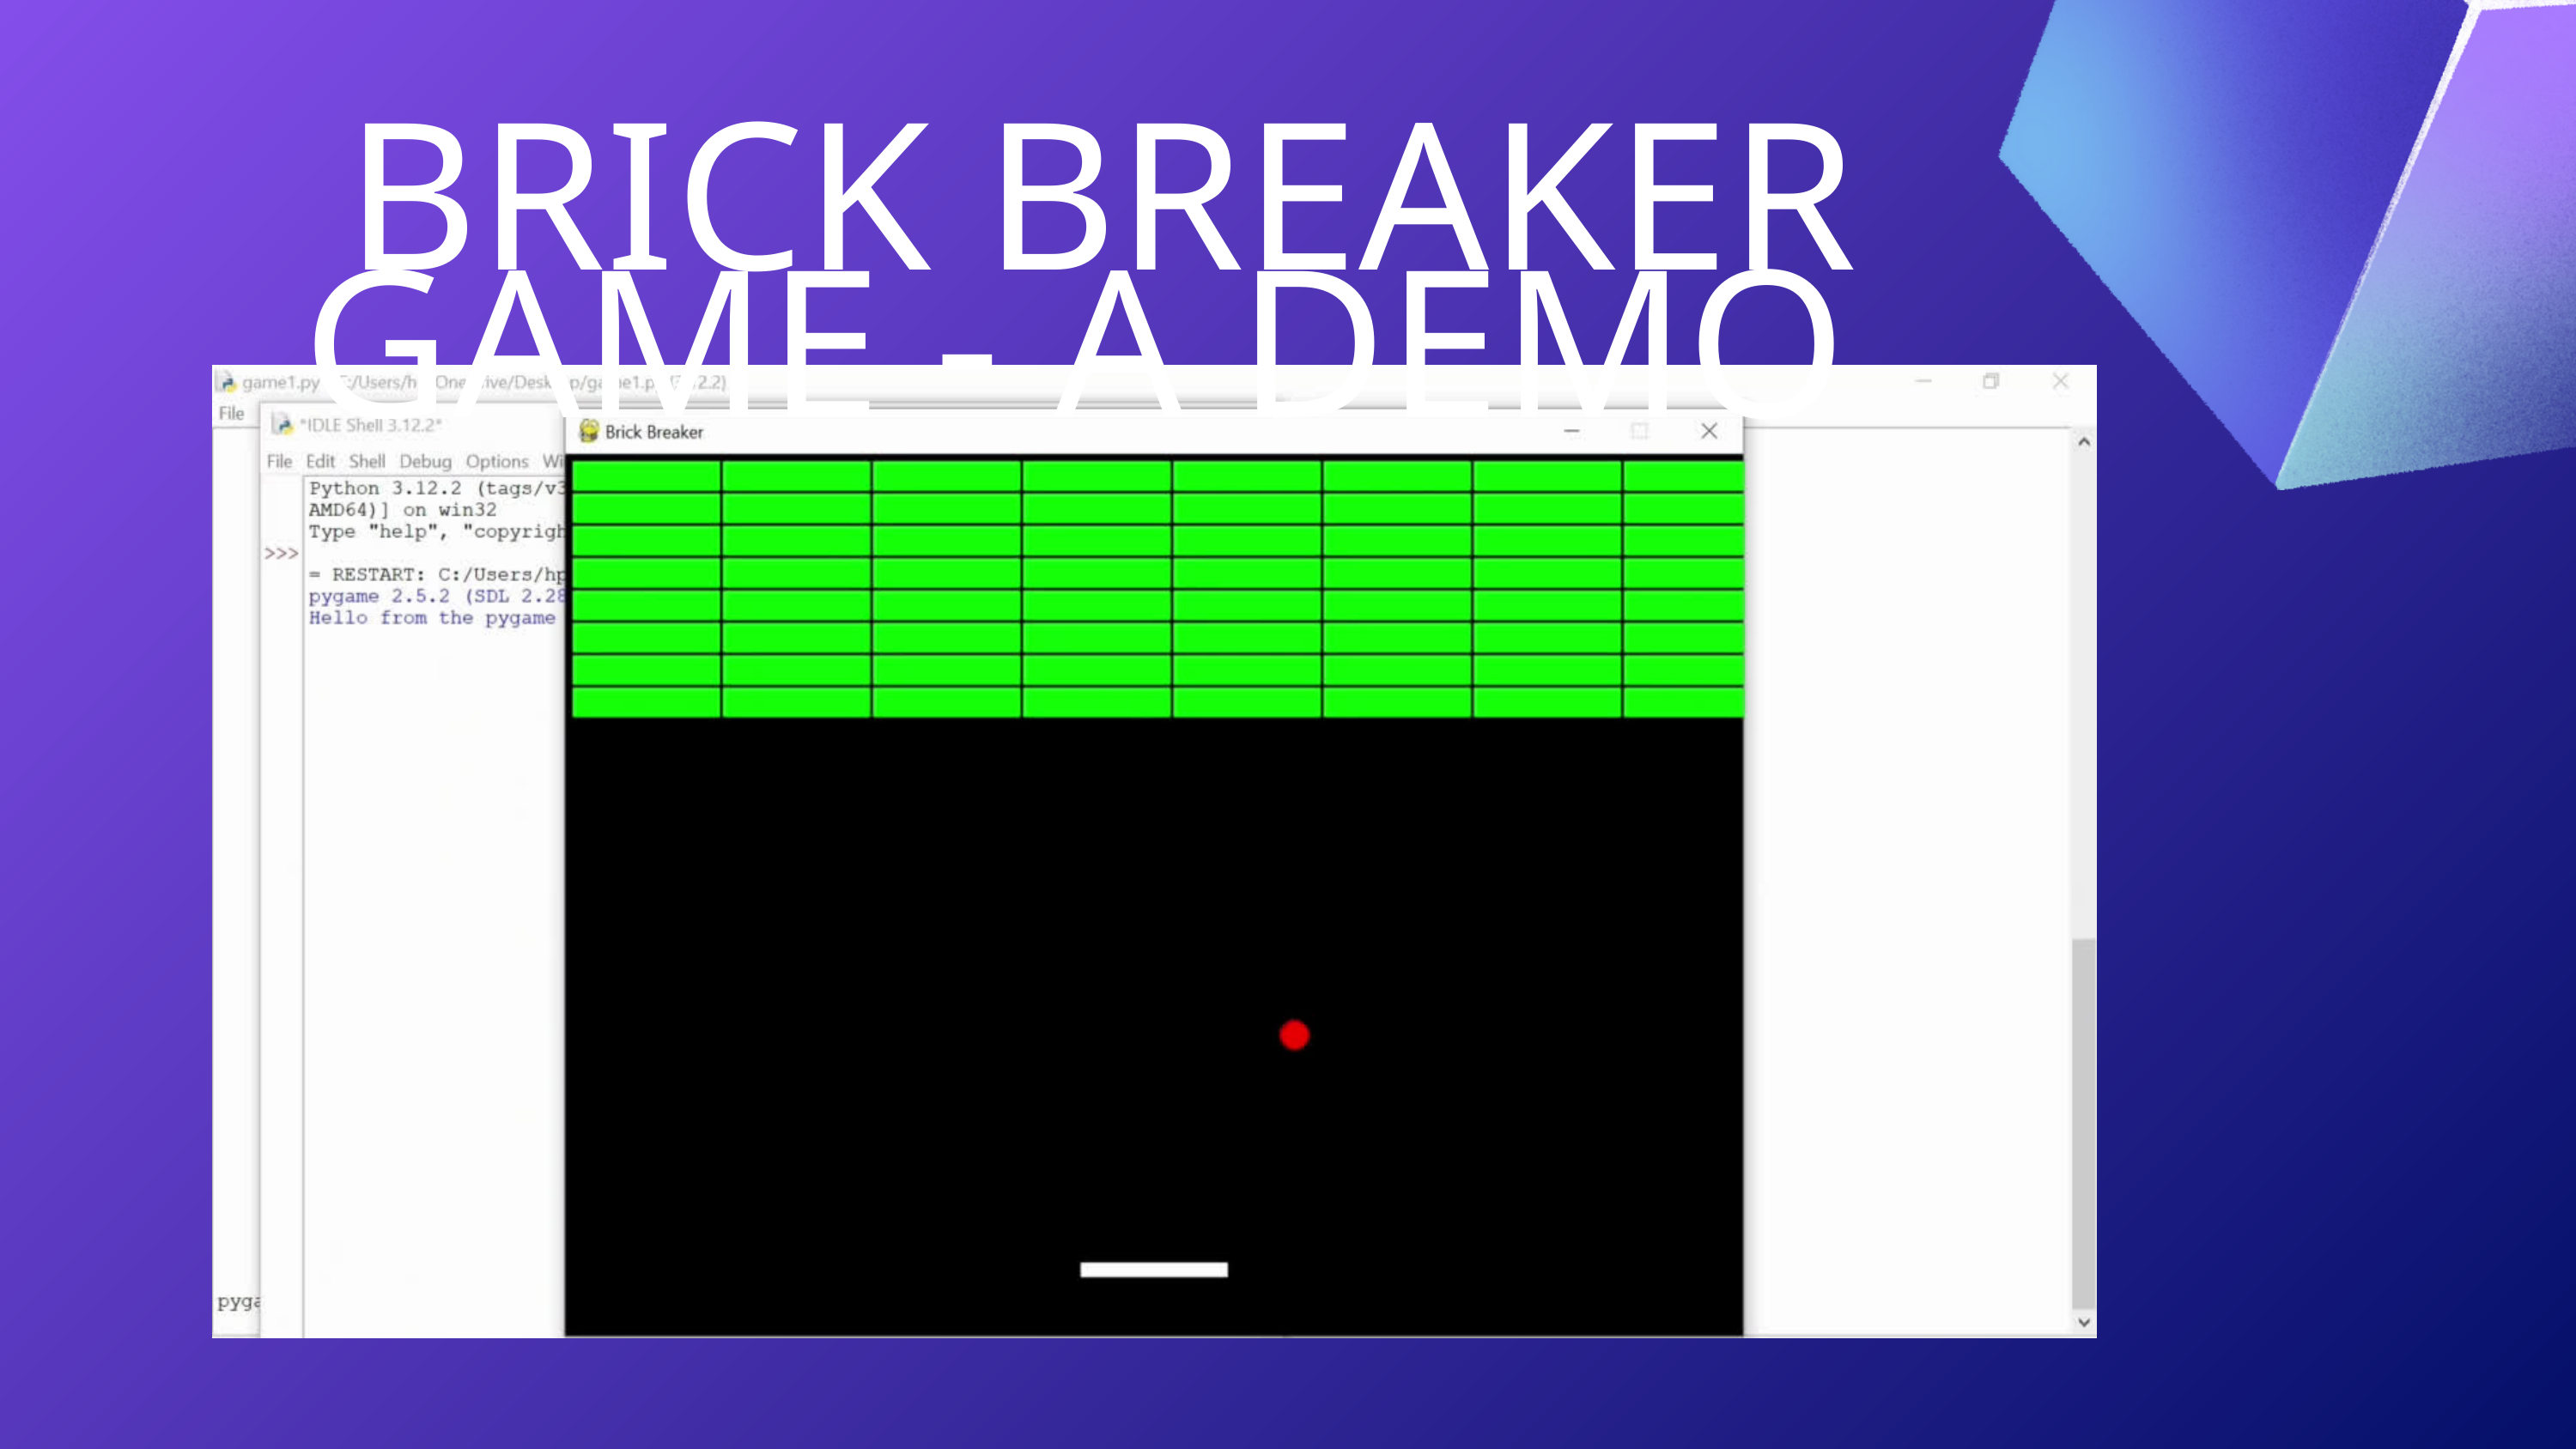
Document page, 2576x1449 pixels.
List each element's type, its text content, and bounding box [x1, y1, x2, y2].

text_box [1990, 0, 2576, 490]
text_box BRICK BREAKER GAME - A DEMO [211, 163, 1991, 364]
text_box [211, 364, 2098, 1339]
